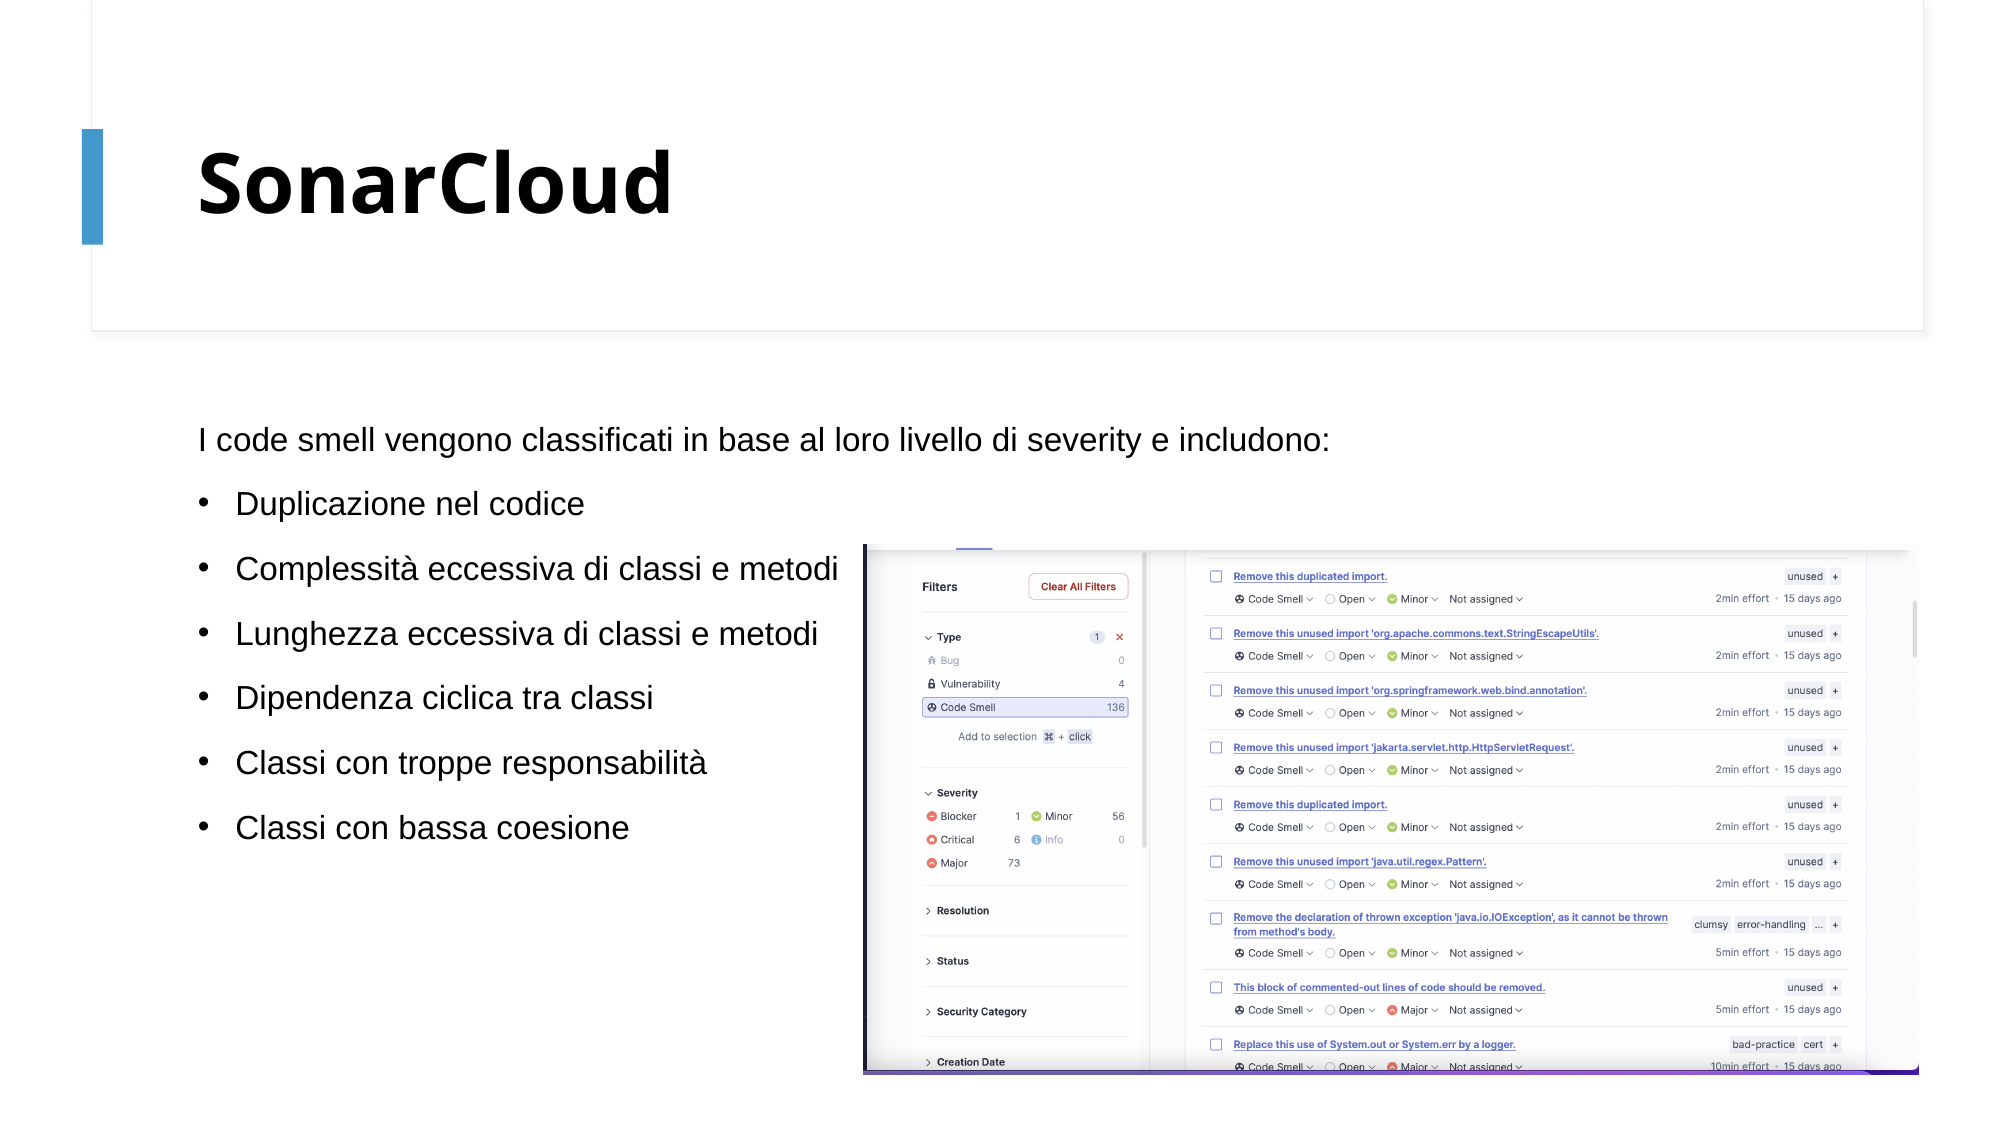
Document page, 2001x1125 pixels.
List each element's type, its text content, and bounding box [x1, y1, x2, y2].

list I code smell vengono classificati in base al loro livello di severity e includono: Duplicazione nel codice Complessità eccessiva di classi e metodi Lunghezza eccessiva di classi e metodi Dipendenza ciclica tra classi Classi con troppe responsabilità Classi con bassa coesione [183, 406, 1919, 1013]
text_box [353, 544, 385, 606]
picture [863, 544, 1919, 1075]
title SonarCloud [183, 90, 1851, 284]
